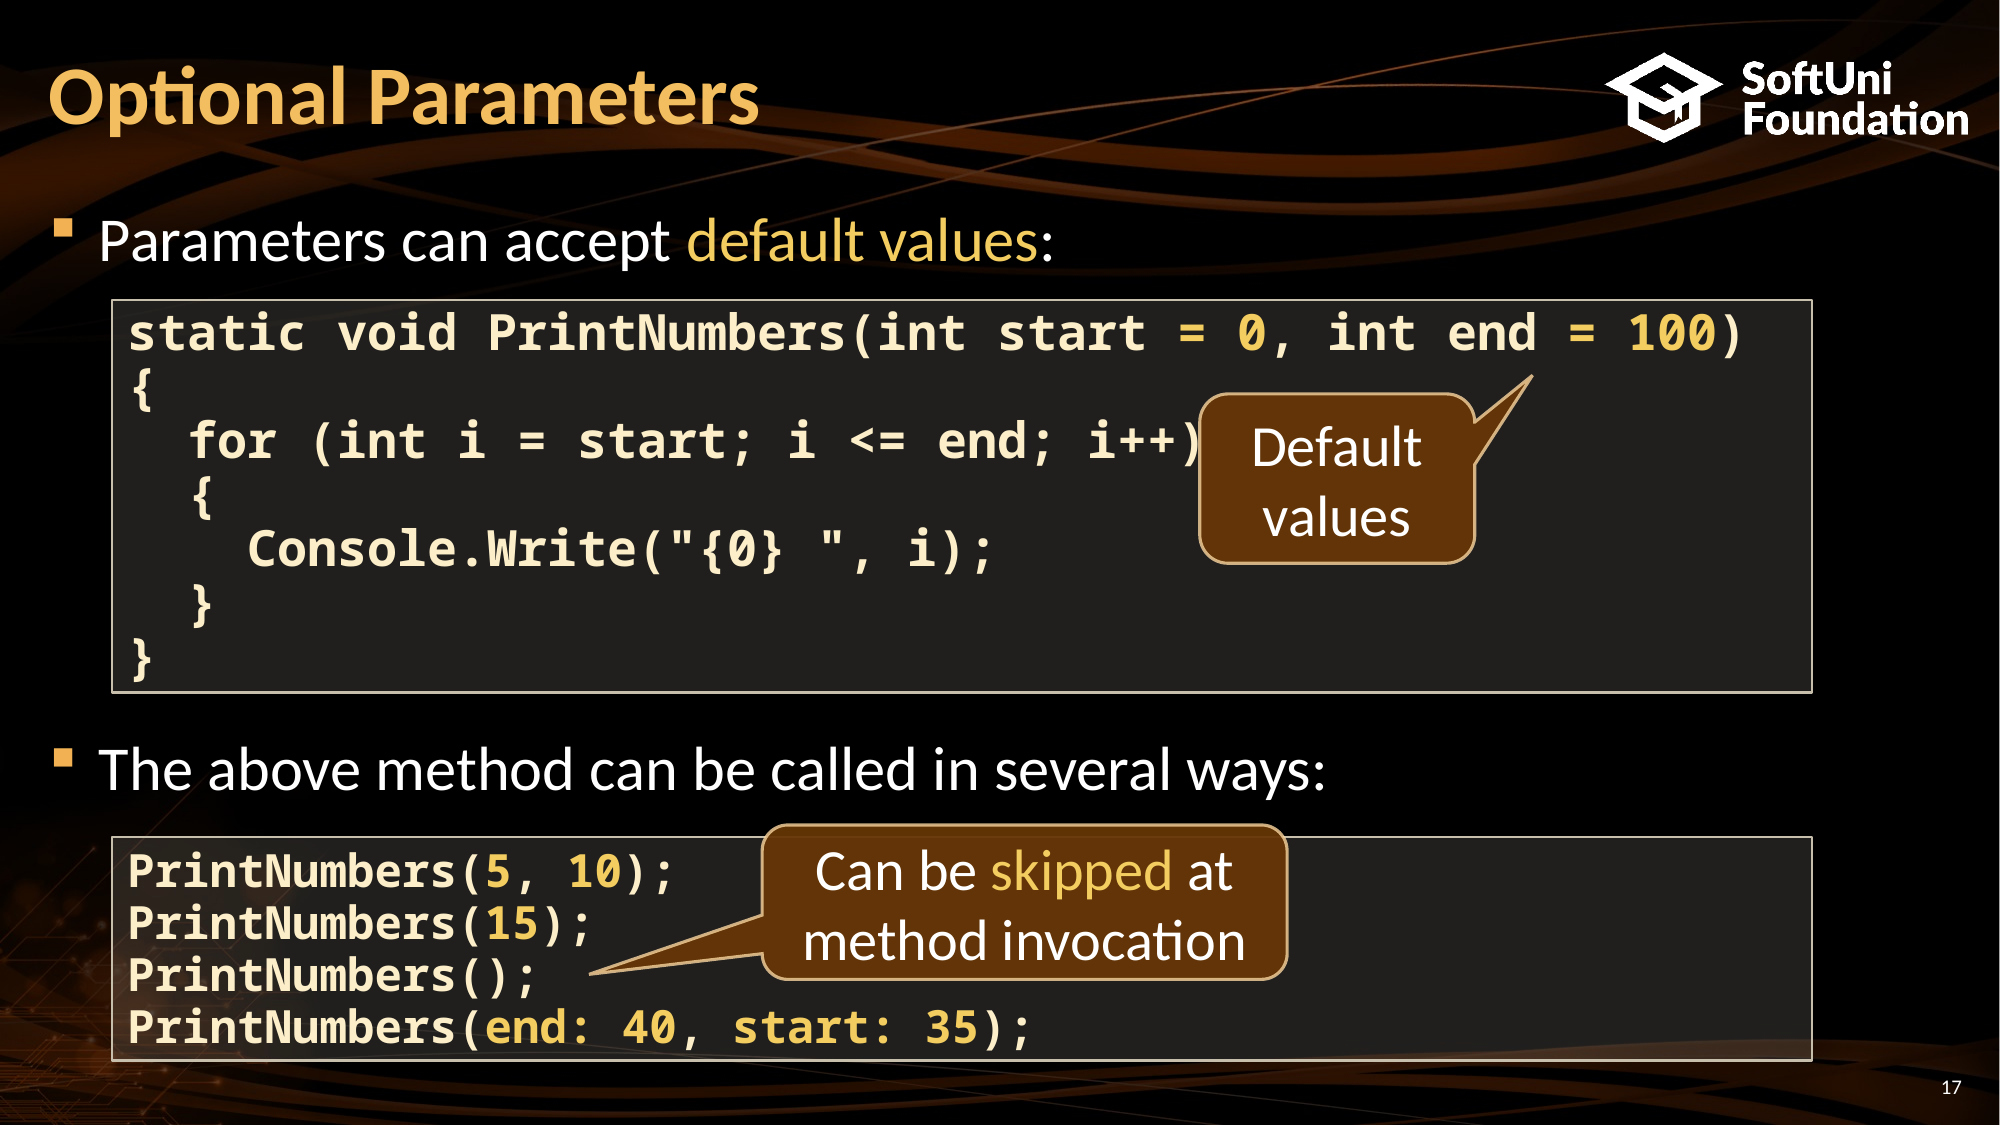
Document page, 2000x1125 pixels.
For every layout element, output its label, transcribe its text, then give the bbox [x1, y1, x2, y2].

text_box static void PrintNumbers(int start = 0, int end = 100) { for (int i = start; i <= end; i++) { Console.Write("{0} ", i); } } [112, 299, 1813, 693]
title Optional Parameters [30, 6, 1602, 189]
text_box Can be skipped at method invocation [588, 823, 1289, 981]
text_box PrintNumbers(5, 10); PrintNumbers(15); PrintNumbers(); PrintNumbers(end: 40, start: 35); [112, 837, 1813, 1061]
list Parameters can accept default values: The above method can be called in several ways: [31, 188, 1968, 1103]
picture [0, 0, 2000, 1125]
text_box Default values [1198, 374, 1534, 565]
slide_number 17 [1897, 1070, 1968, 1103]
